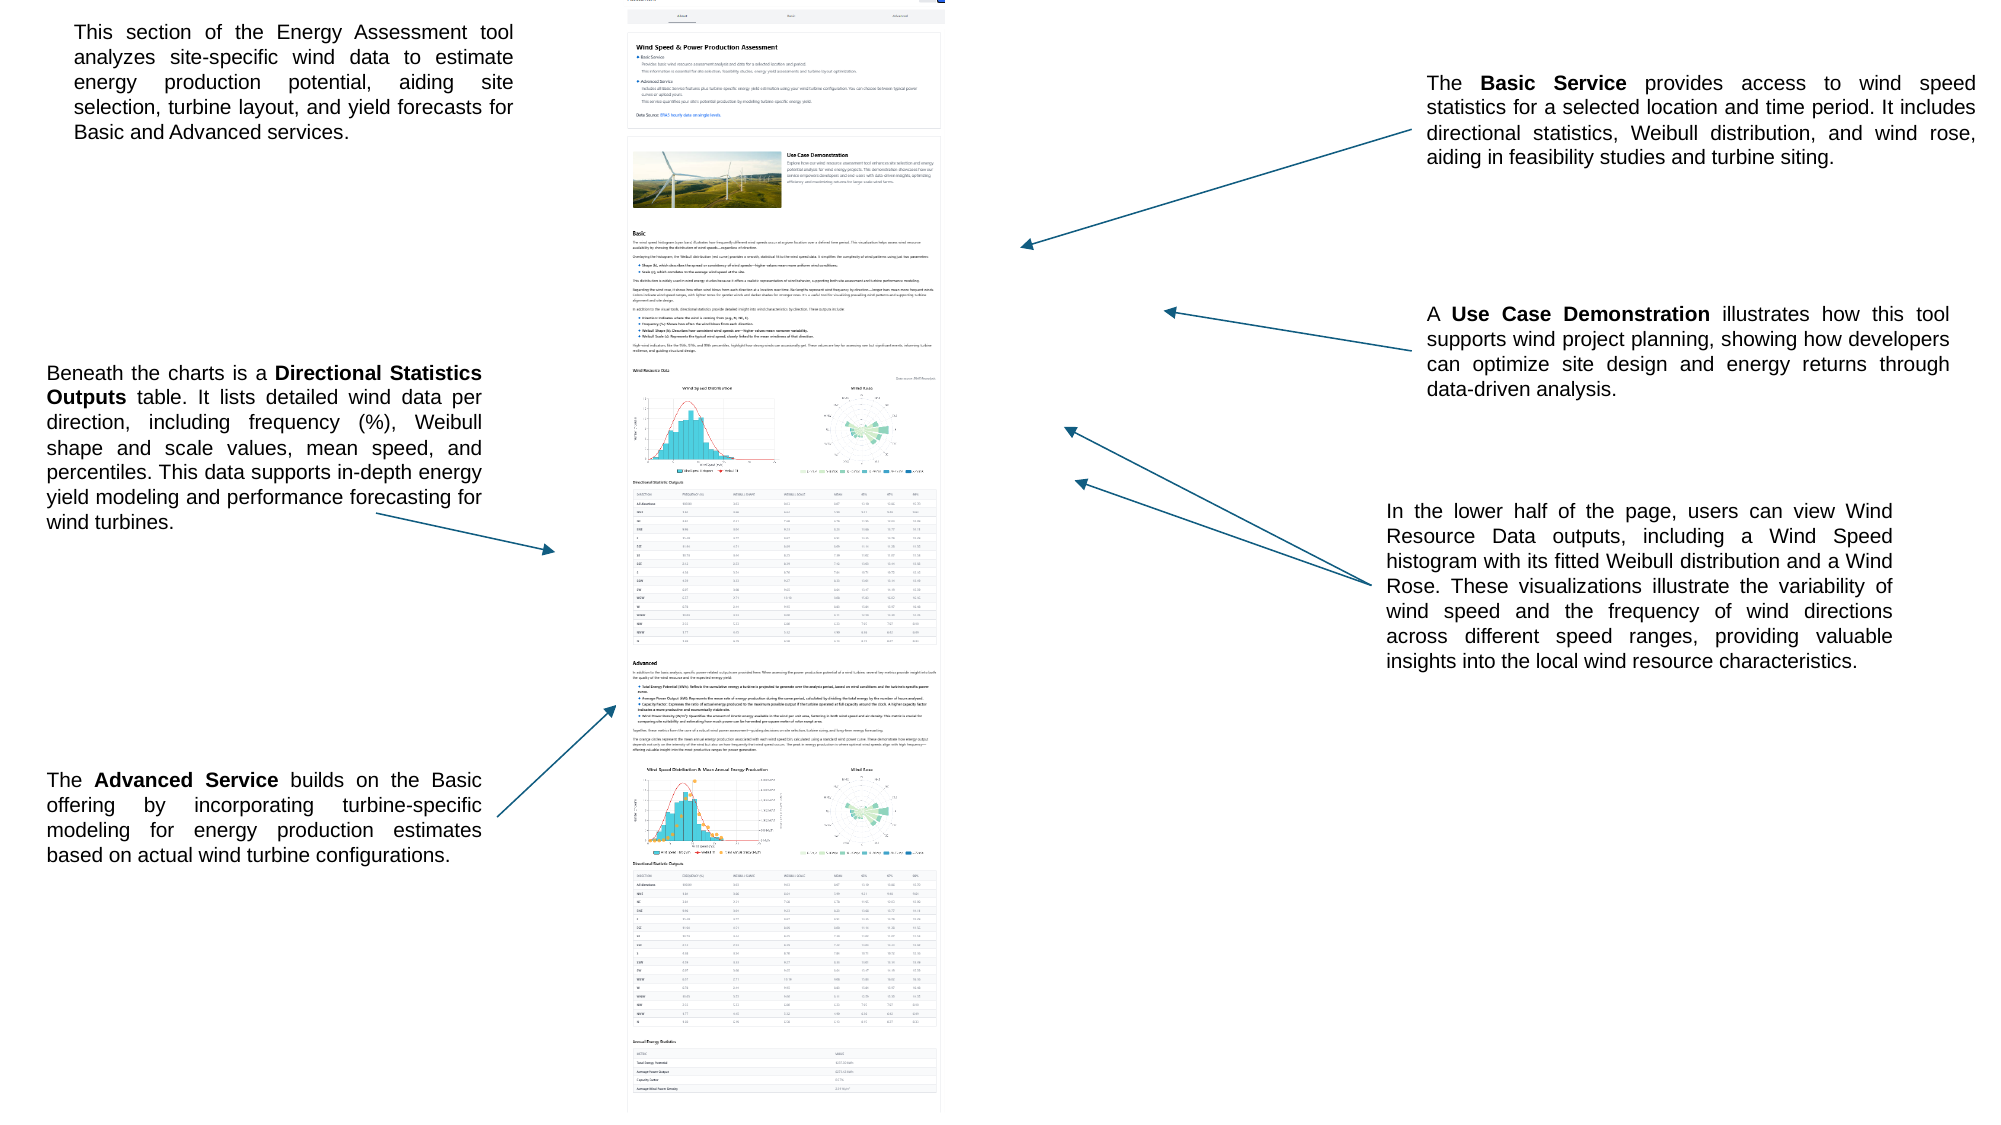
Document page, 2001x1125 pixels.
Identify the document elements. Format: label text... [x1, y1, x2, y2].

text_box This section of the Energy Assessment tool analyzes site-specific wind data to estimate energy production potential, aiding site selection, turbine layout, and yield forecasts for Basic and Advanced services. [58, 11, 529, 152]
text_box Beneath the charts is a Directional Statistics Outputs table. It lists detailed wind data per direction, including frequency (%), Weibull shape and scale values, mean speed, and percentiles. This data supports in-depth energy yield modeling and performance forecasting for wind turbines. [31, 351, 498, 542]
text_box The Basic Service provides access to wind speed statistics for a selected location and time period. It includes directional statistics, Weibull distribution, and wind rose, aiding in feasibility studies and turbine siting. [1411, 61, 1992, 177]
text_box In the lower half of the page, users can view Wind Resource Data outputs, including a Wind Speed histogram with its fitted Weibull distribution and a Wind Rose. These visualizations illustrate the variability of wind speed and the frequency of wind directions across different speed ranges, providing valuable insights into the local wind resource characteristics. [1371, 490, 1908, 681]
text_box A Use Case Demonstration illustrates how this tool supports wind project planning, showing how developers can optimize site design and energy returns through data-driven analysis. [1411, 293, 1965, 409]
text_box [1020, 129, 1412, 248]
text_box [375, 512, 556, 553]
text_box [1163, 310, 1412, 352]
picture [616, 0, 945, 1115]
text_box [496, 704, 611, 818]
text_box The Advanced Service builds on the Basic offering by incorporating turbine-specific modeling for energy production estimates based on actual wind turbine configurations. [31, 759, 498, 875]
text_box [1063, 426, 1372, 587]
